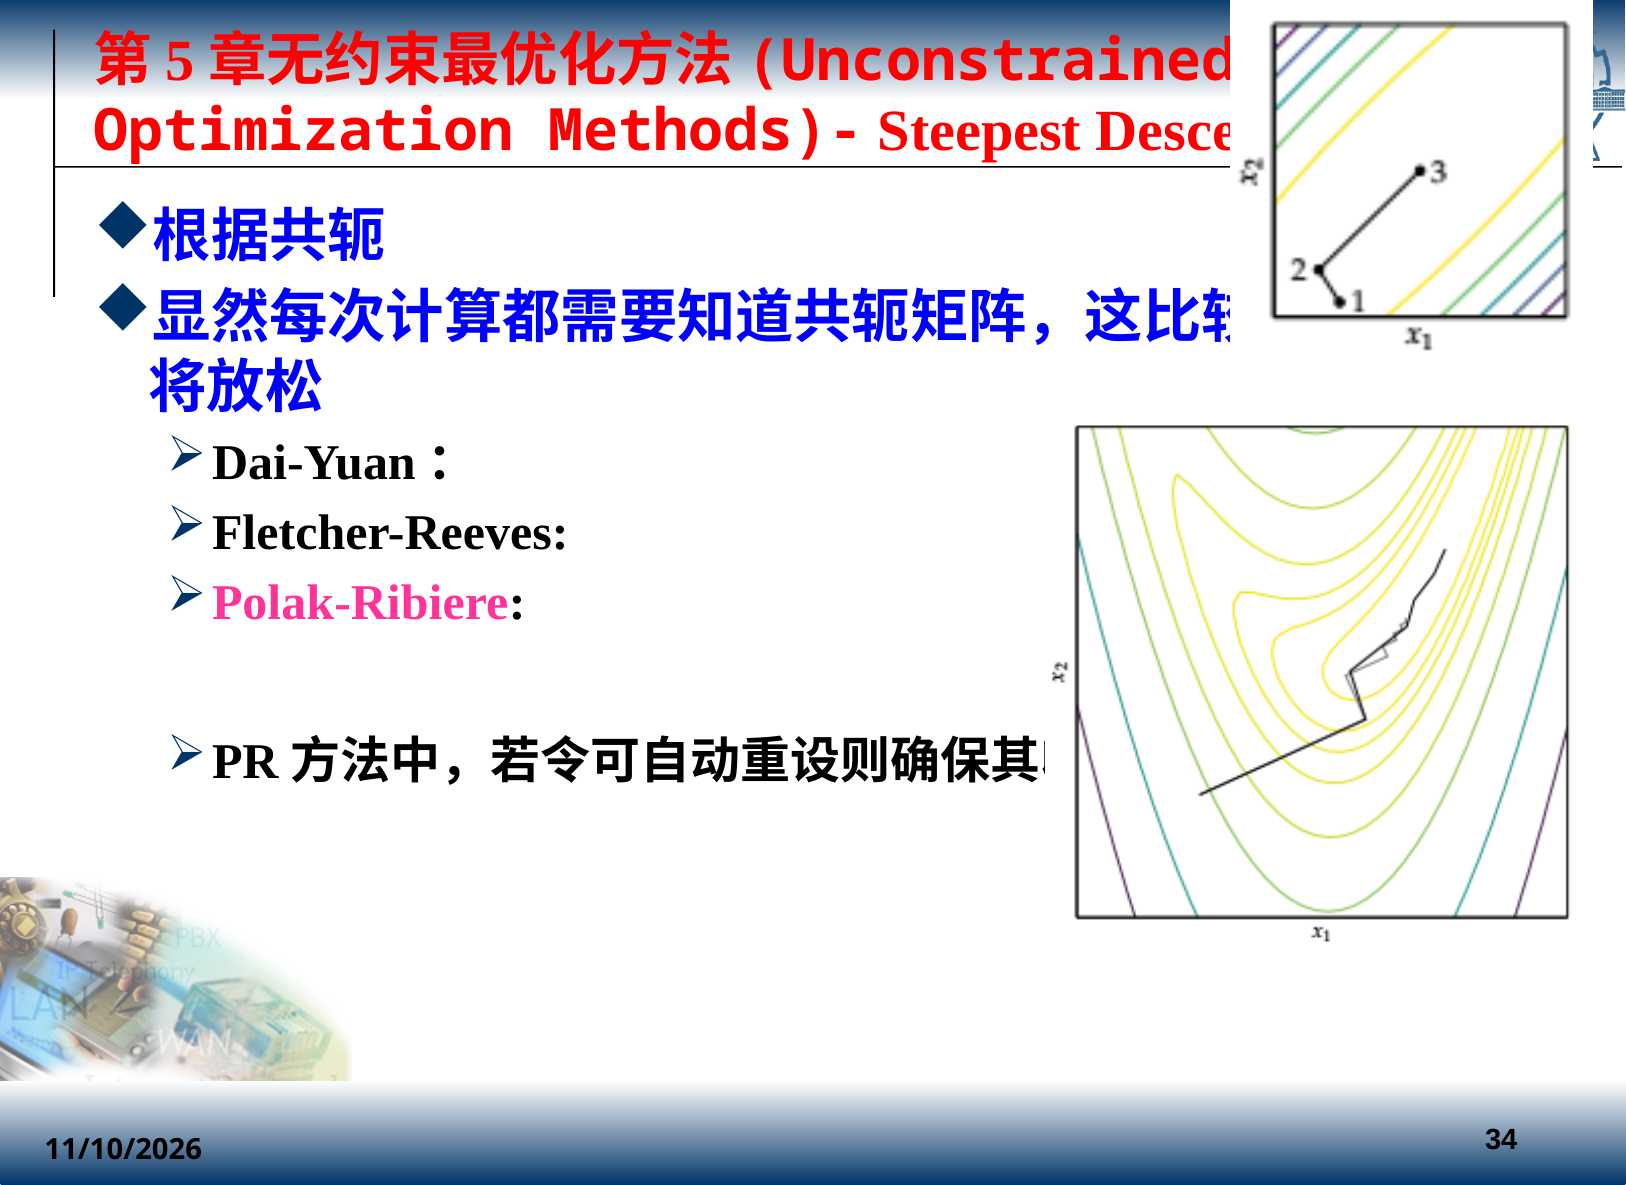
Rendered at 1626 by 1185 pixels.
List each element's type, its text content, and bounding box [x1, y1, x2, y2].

picture [1230, 0, 1626, 354]
title 第5章无约束最优化方法(Unconstrained Optimization Methods)- Steepest Descent 方法 [78, 29, 1225, 155]
picture [1045, 414, 1589, 950]
picture [0, 877, 352, 1120]
